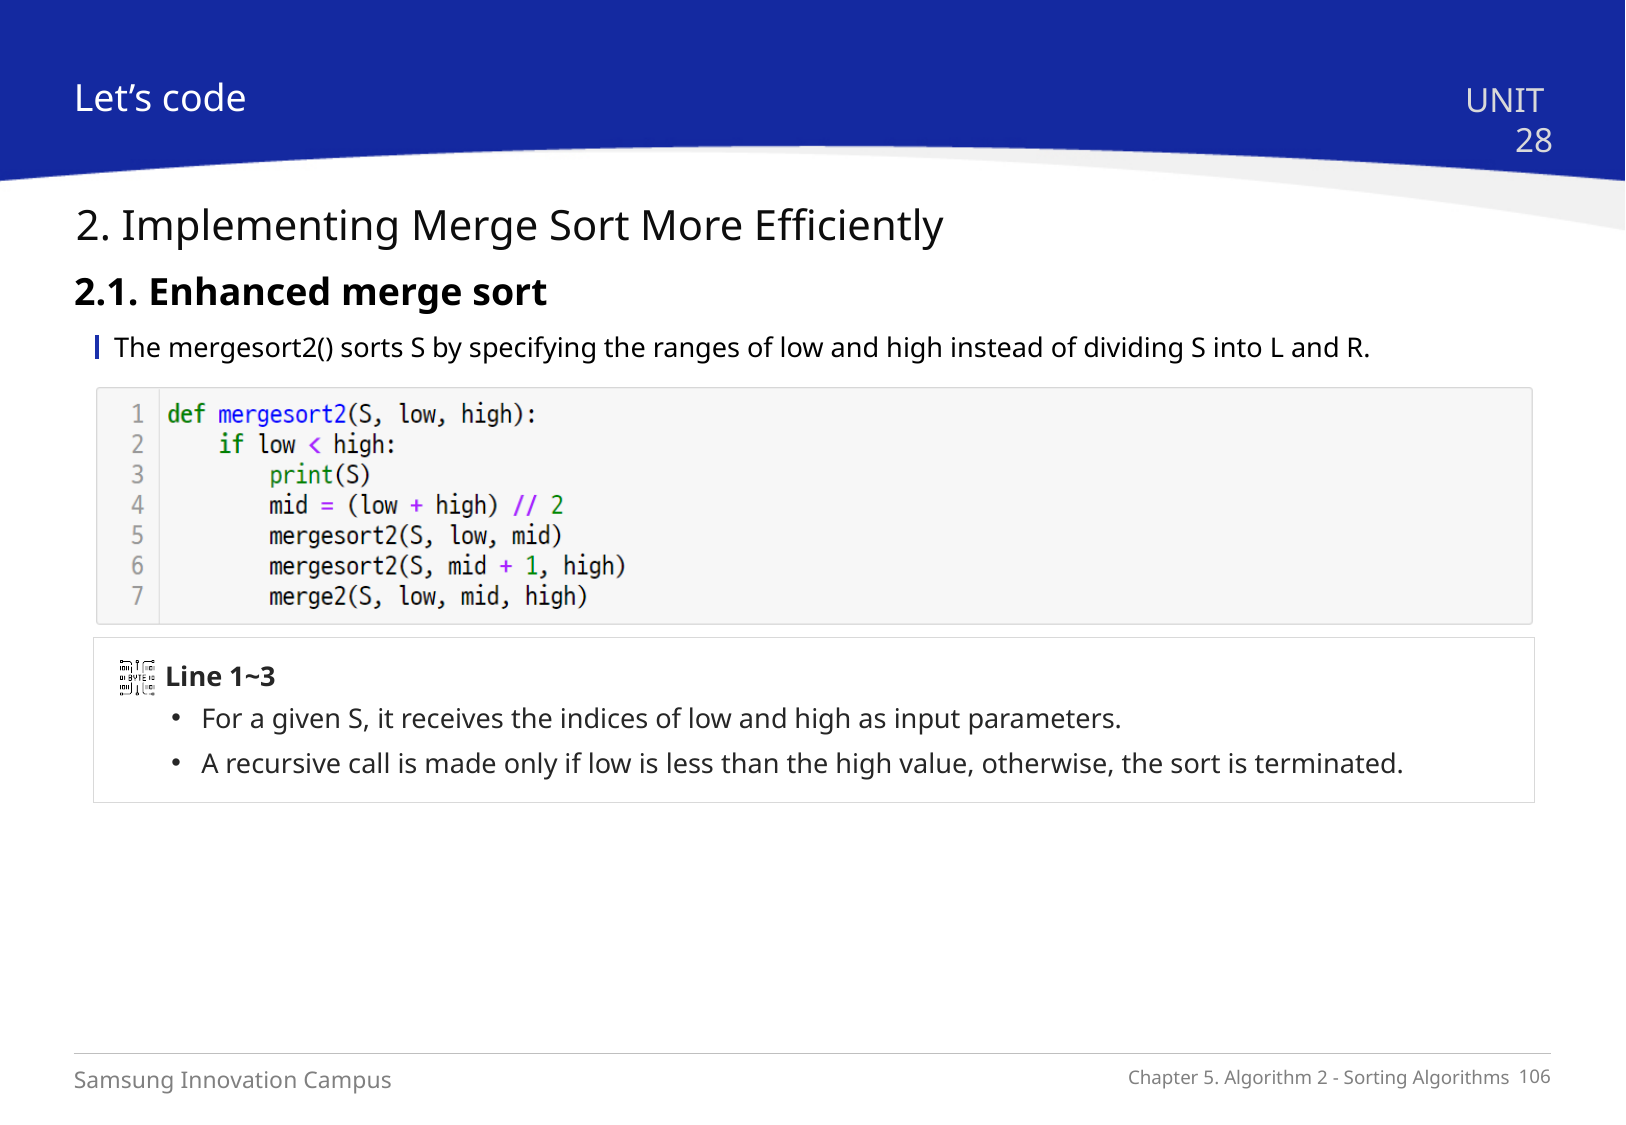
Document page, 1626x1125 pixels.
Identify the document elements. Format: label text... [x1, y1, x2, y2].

text_box The mergesort2() sorts S by specifying the ranges of low and high instead of dividing S into L and R. [94, 330, 1554, 364]
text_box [93, 637, 1535, 803]
picture [0, 0, 1625, 1125]
text_box UNIT 28 [1422, 78, 1554, 159]
text_box Let’s code [73, 73, 981, 120]
text_box 2. Implementing Merge Sort More Efficiently [75, 198, 1554, 250]
text_box 2.1. Enhanced merge sort [59, 260, 1117, 320]
